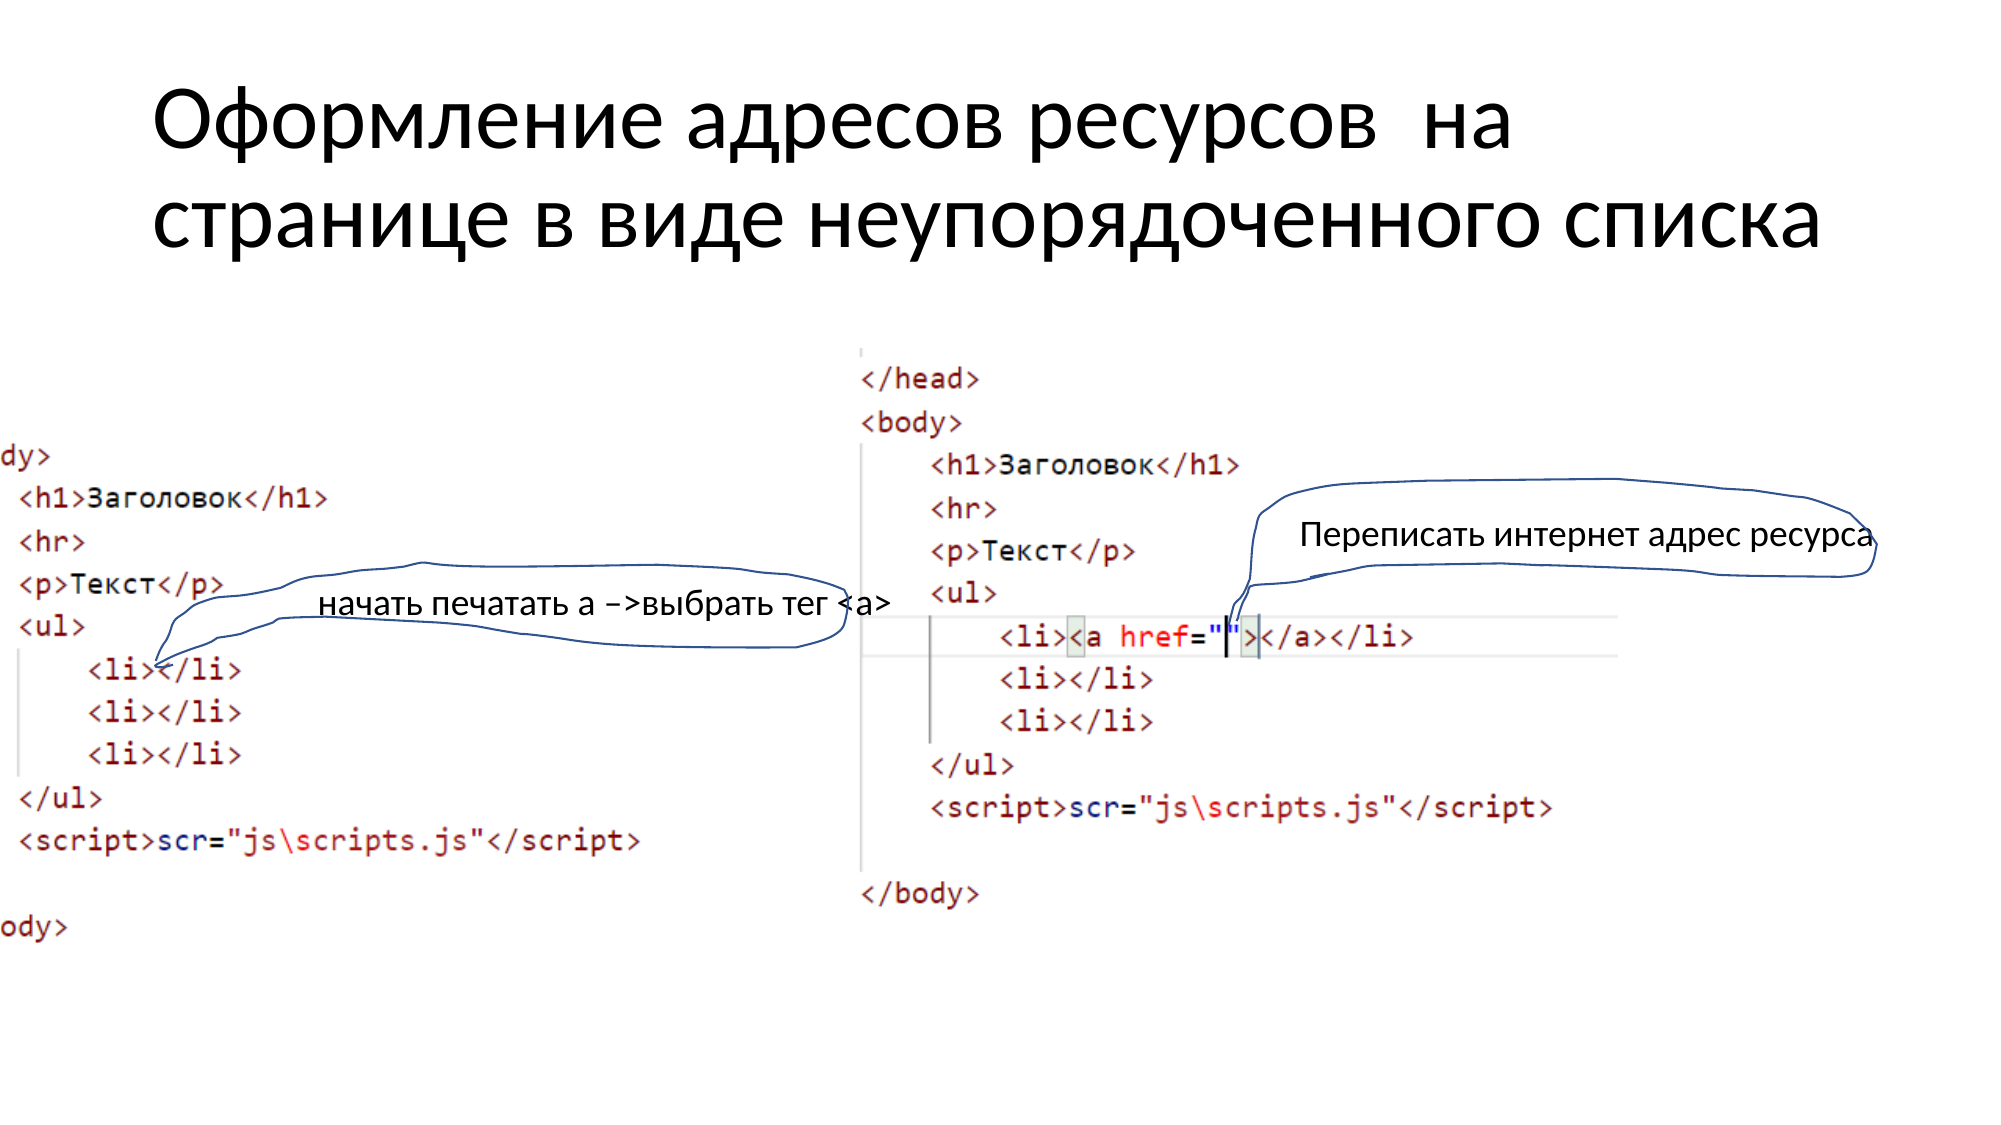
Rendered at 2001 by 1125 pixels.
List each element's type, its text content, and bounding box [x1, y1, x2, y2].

text_box [703, 566, 827, 648]
text_box [1621, 479, 1877, 577]
picture [832, 347, 1618, 916]
text_box Переписать интернет адрес ресурса [1821, 501, 1898, 562]
text_box начать печатать а –>выбрать тег <a> [752, 570, 827, 583]
title Оформление адресов ресурсов на странице в виде неупорядоченного списка [137, 59, 1863, 278]
picture [0, 436, 698, 947]
